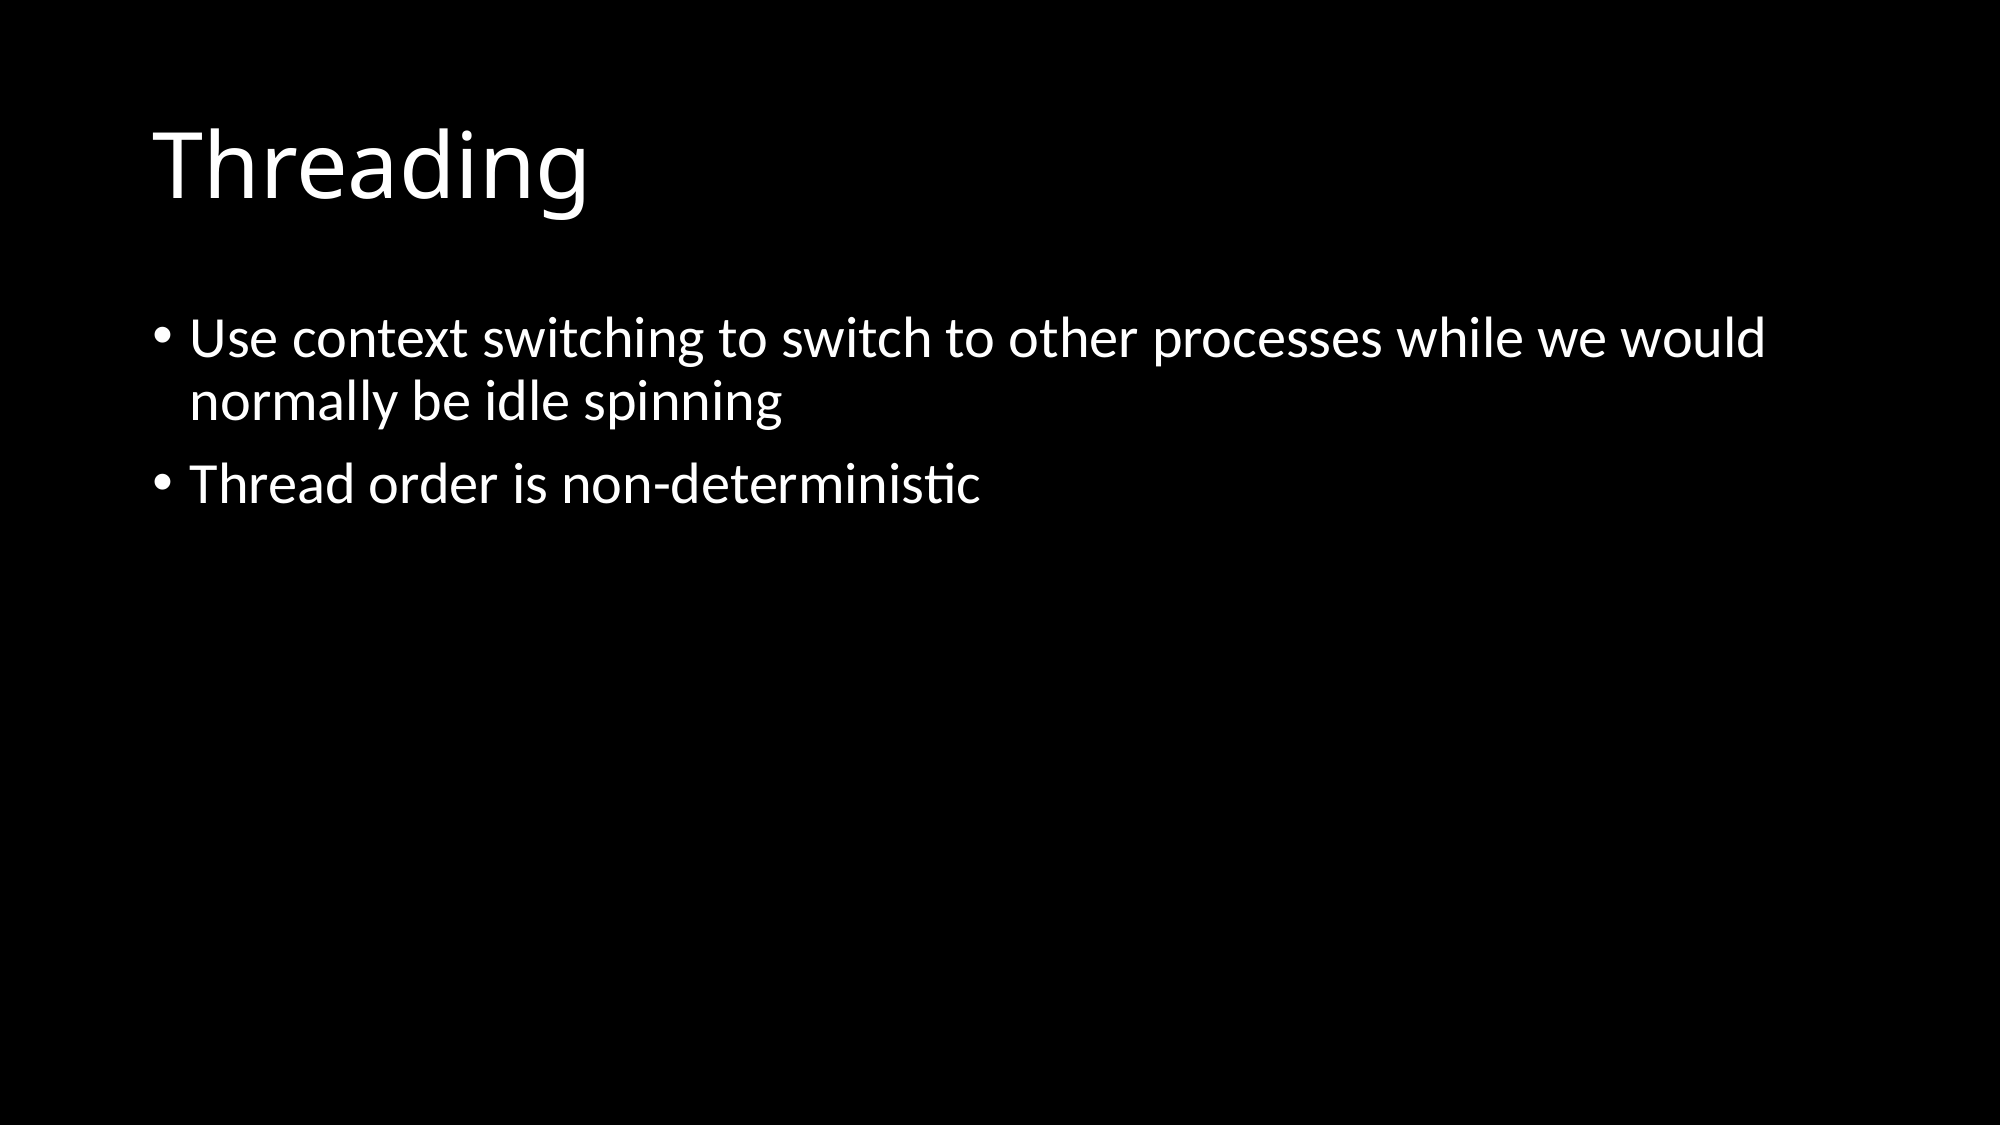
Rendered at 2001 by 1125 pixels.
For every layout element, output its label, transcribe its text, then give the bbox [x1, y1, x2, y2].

title Threading [137, 59, 1863, 278]
list Use context switching to switch to other processes while we would normally be idle spinning Thread order is non-deterministic [137, 299, 1863, 1014]
